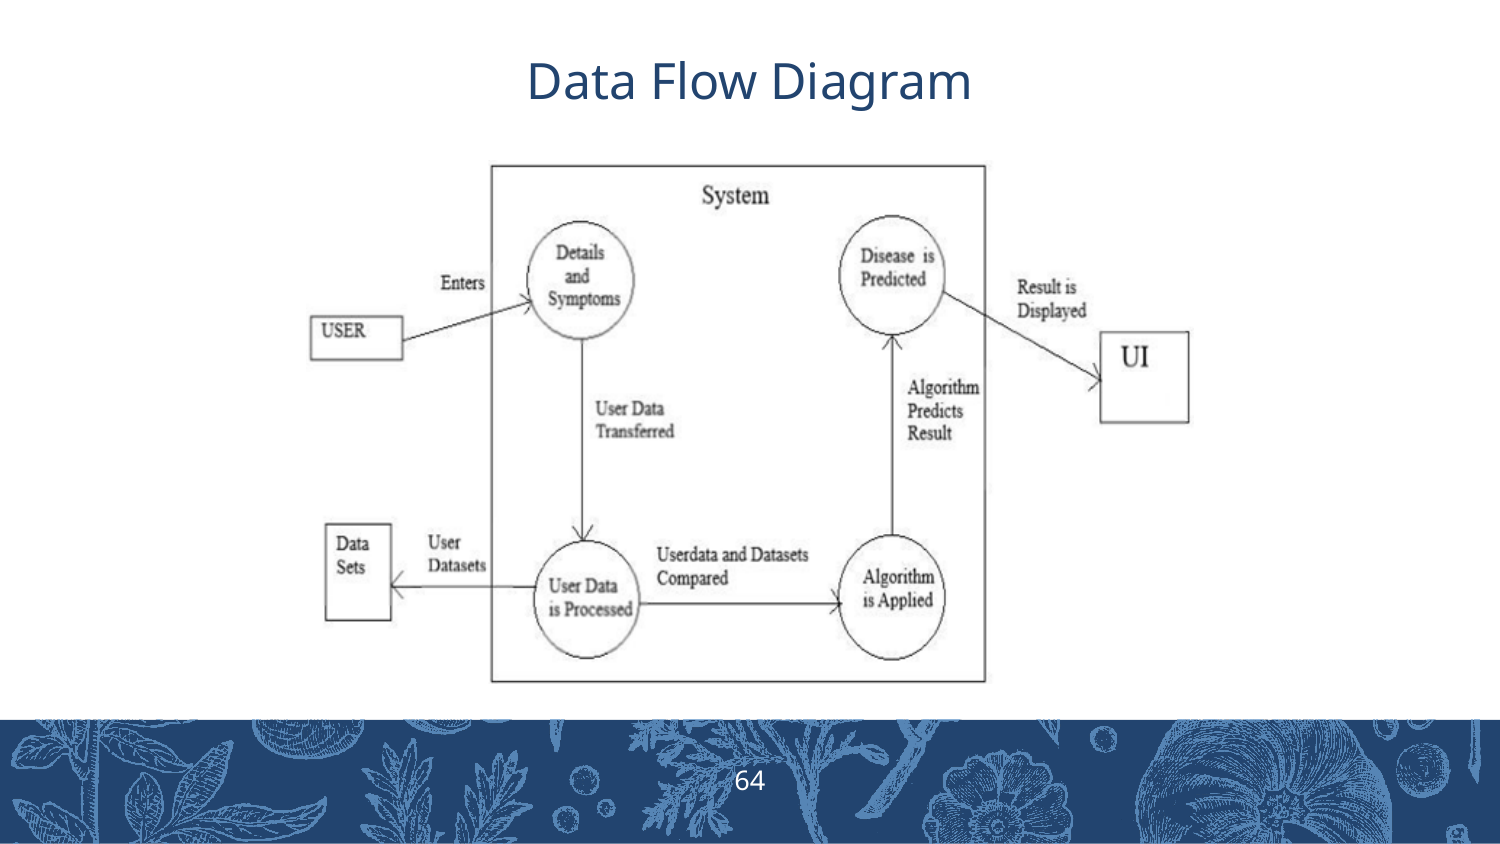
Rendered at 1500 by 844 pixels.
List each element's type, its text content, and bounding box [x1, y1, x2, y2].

picture [306, 160, 1194, 684]
picture [0, 719, 1500, 844]
title Data Flow Diagram [140, 0, 1360, 167]
slide_number ‹#› [643, 739, 857, 824]
